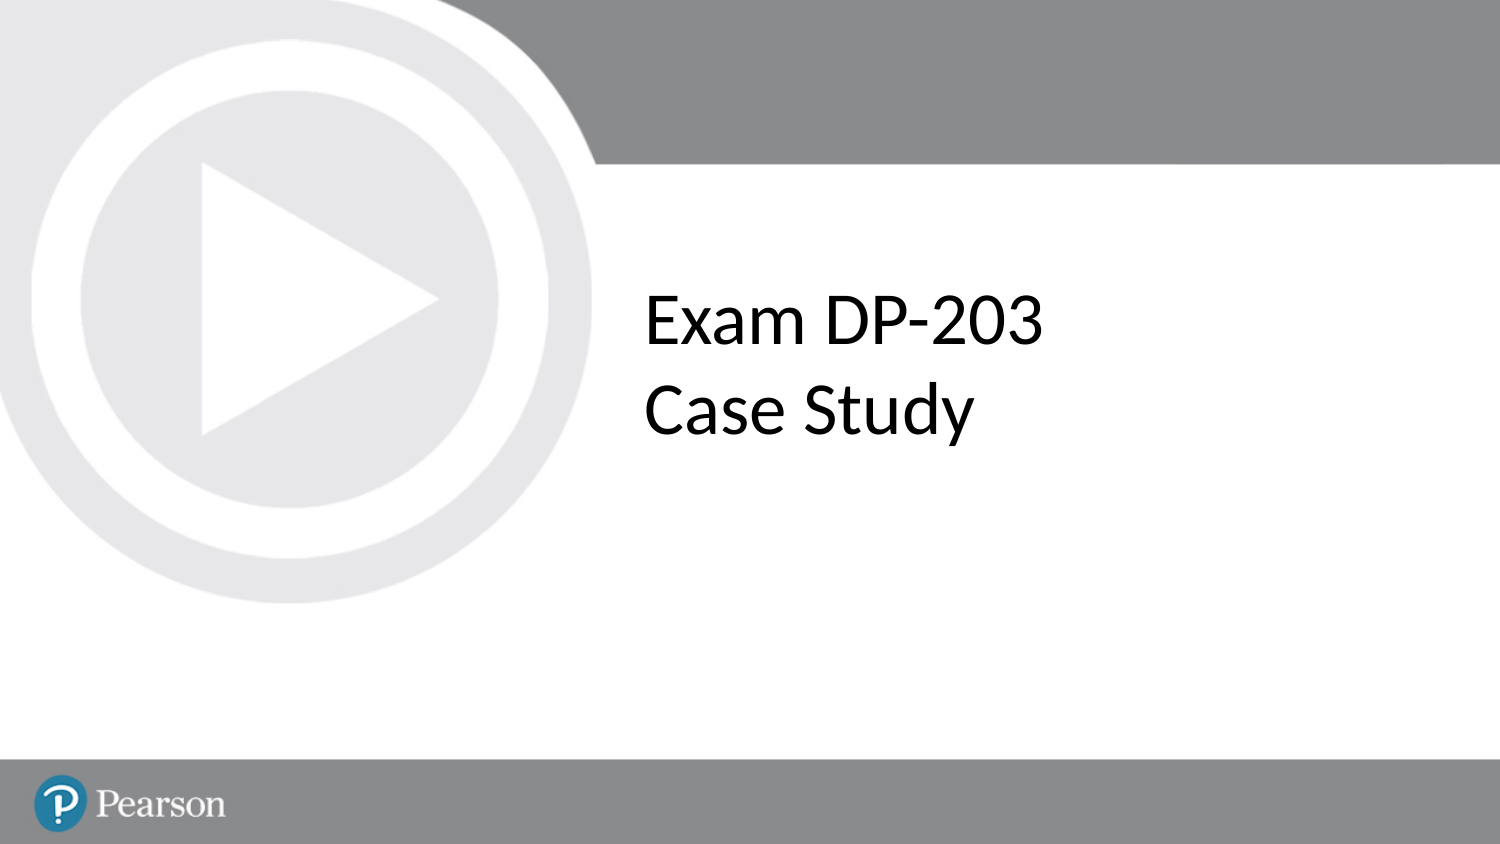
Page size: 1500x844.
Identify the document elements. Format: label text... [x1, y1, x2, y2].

title Exam DP-203 Case Study [629, 262, 1446, 443]
picture [0, 0, 1500, 844]
